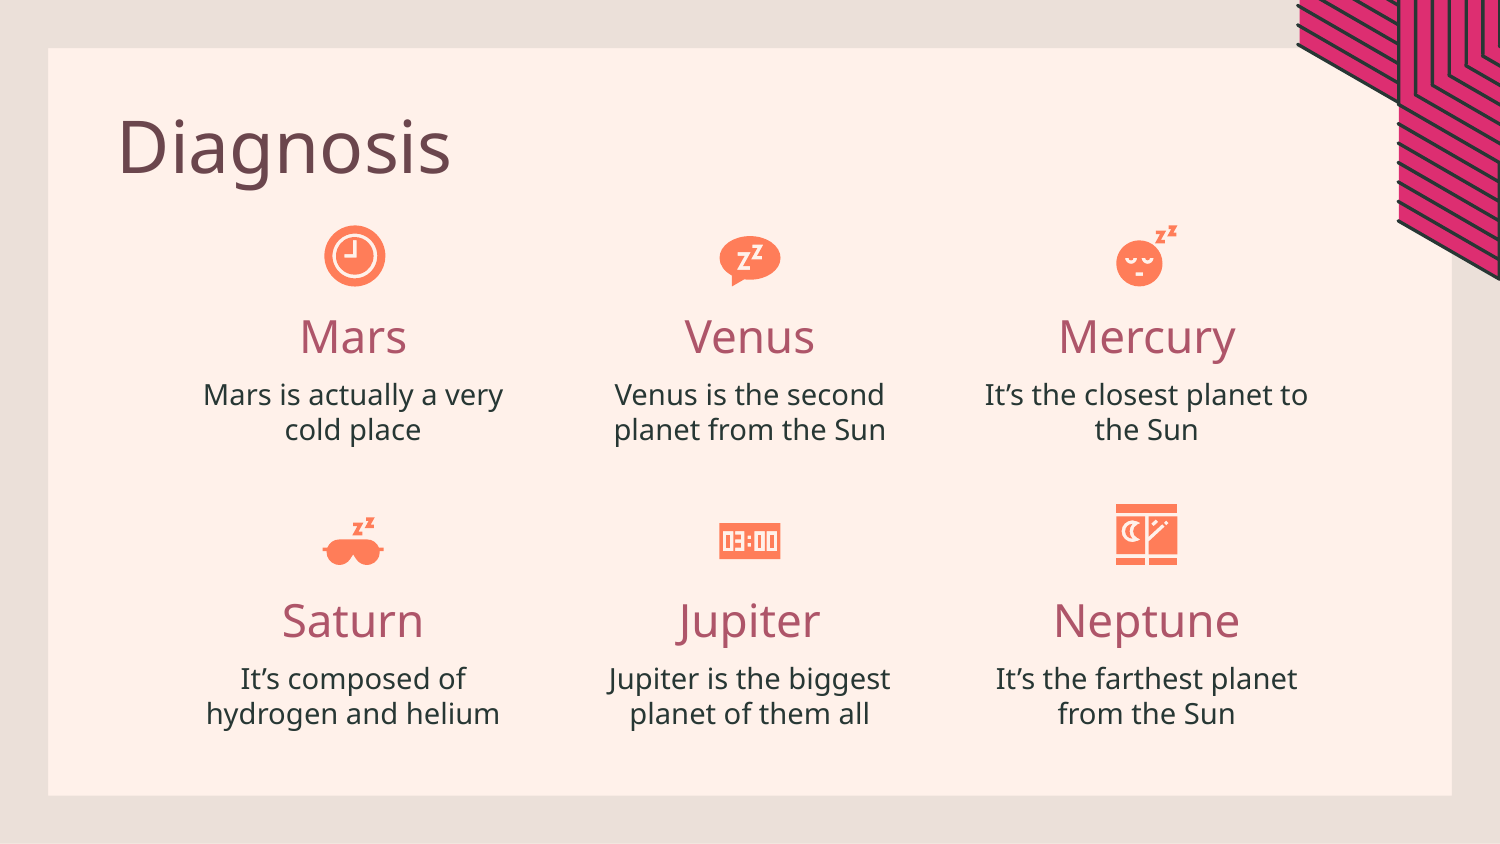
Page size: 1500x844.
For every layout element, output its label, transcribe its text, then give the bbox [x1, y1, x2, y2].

subtitle Mars [169, 293, 537, 361]
subtitle Jupiter [566, 577, 934, 645]
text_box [1115, 503, 1178, 566]
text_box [719, 522, 781, 560]
subtitle Venus [566, 293, 934, 361]
subtitle Venus is the second planet from the Sun [566, 361, 934, 456]
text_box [320, 225, 386, 287]
subtitle Neptune [963, 577, 1331, 645]
subtitle It’s the closest planet to the Sun [963, 361, 1331, 456]
subtitle Mercury [963, 293, 1331, 361]
subtitle Saturn [169, 577, 537, 645]
text_box [719, 236, 781, 287]
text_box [322, 517, 384, 566]
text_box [1114, 225, 1178, 287]
subtitle Jupiter is the biggest planet of them all [566, 645, 934, 740]
subtitle It’s composed of hydrogen and helium [169, 645, 537, 740]
subtitle It’s the farthest planet from the Sun [963, 645, 1331, 740]
title Diagnosis [101, 85, 1399, 180]
subtitle Mars is actually a very cold place [169, 361, 537, 456]
